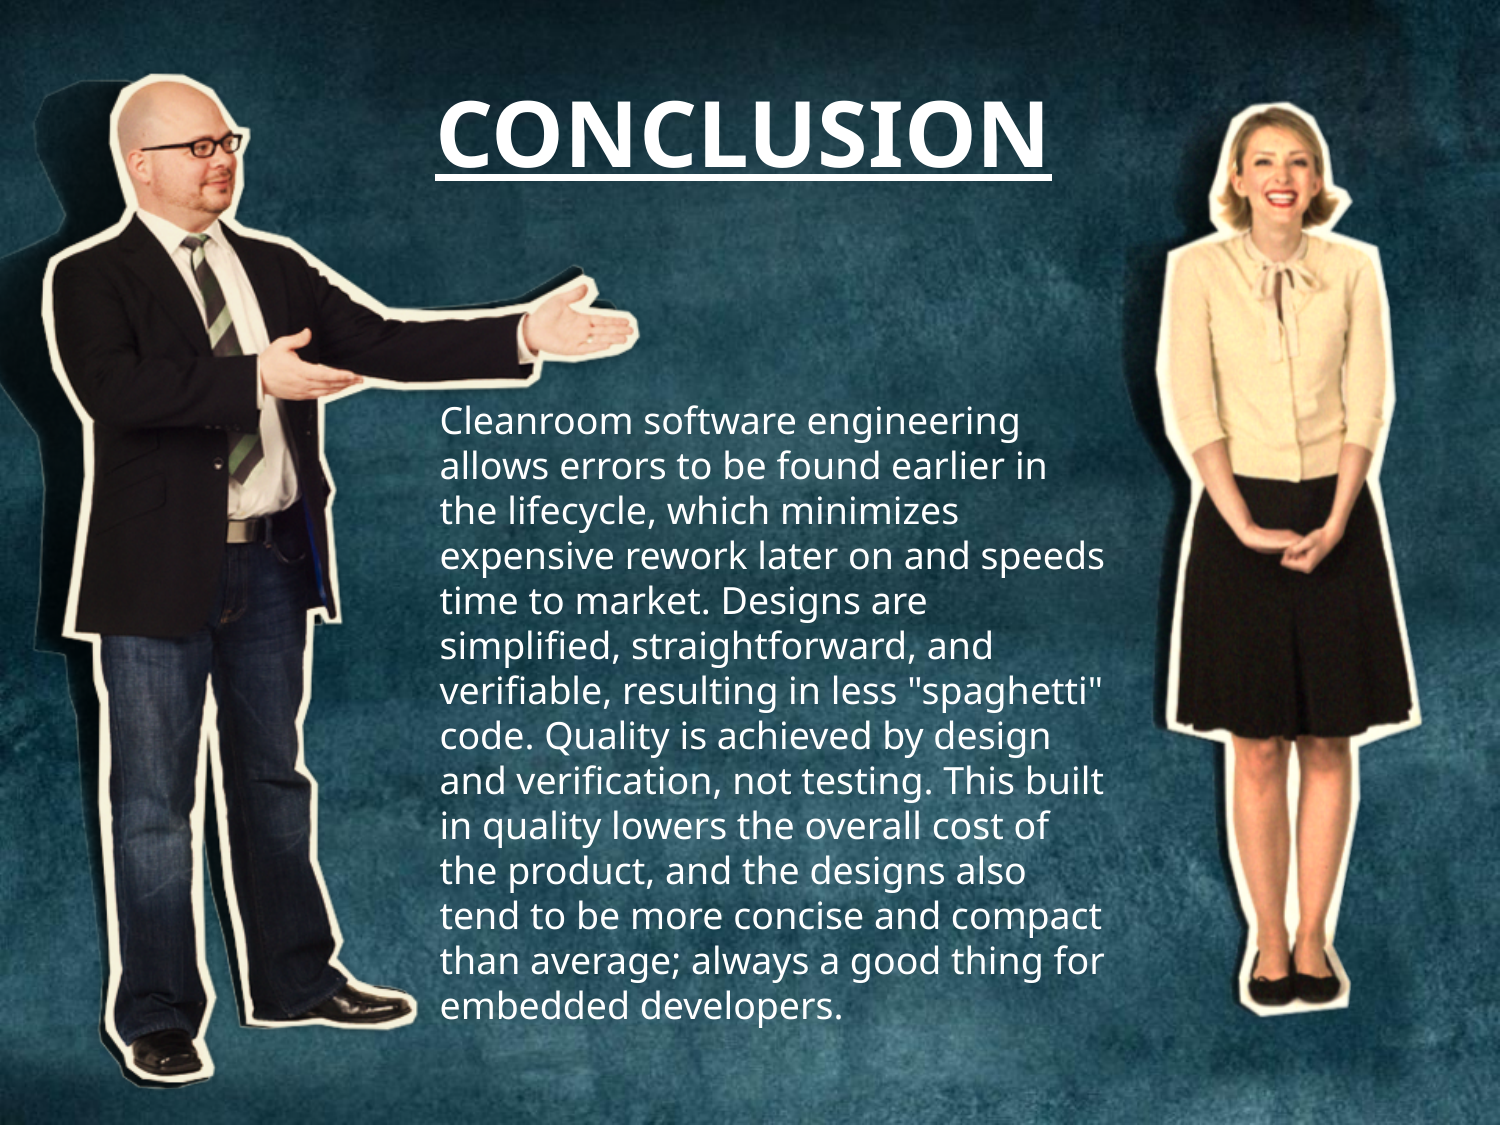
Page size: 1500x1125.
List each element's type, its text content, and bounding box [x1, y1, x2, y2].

text_box CONCLUSION [694, 68, 1102, 193]
text_box Cleanroom software engineering allows errors to be found earlier in the lifecycle, which minimizes expensive rework later on and speeds time to market. Designs are simplified, straightforward, and verifiable, resulting in less "spaghetti" code. Quality is achieved by design and verification, not testing. This built in quality lowers the overall cost of the product, and the designs also tend to be more concise and compact than average; always a good thing for embedded developers. [694, 389, 1127, 1080]
picture [0, 0, 1500, 1125]
